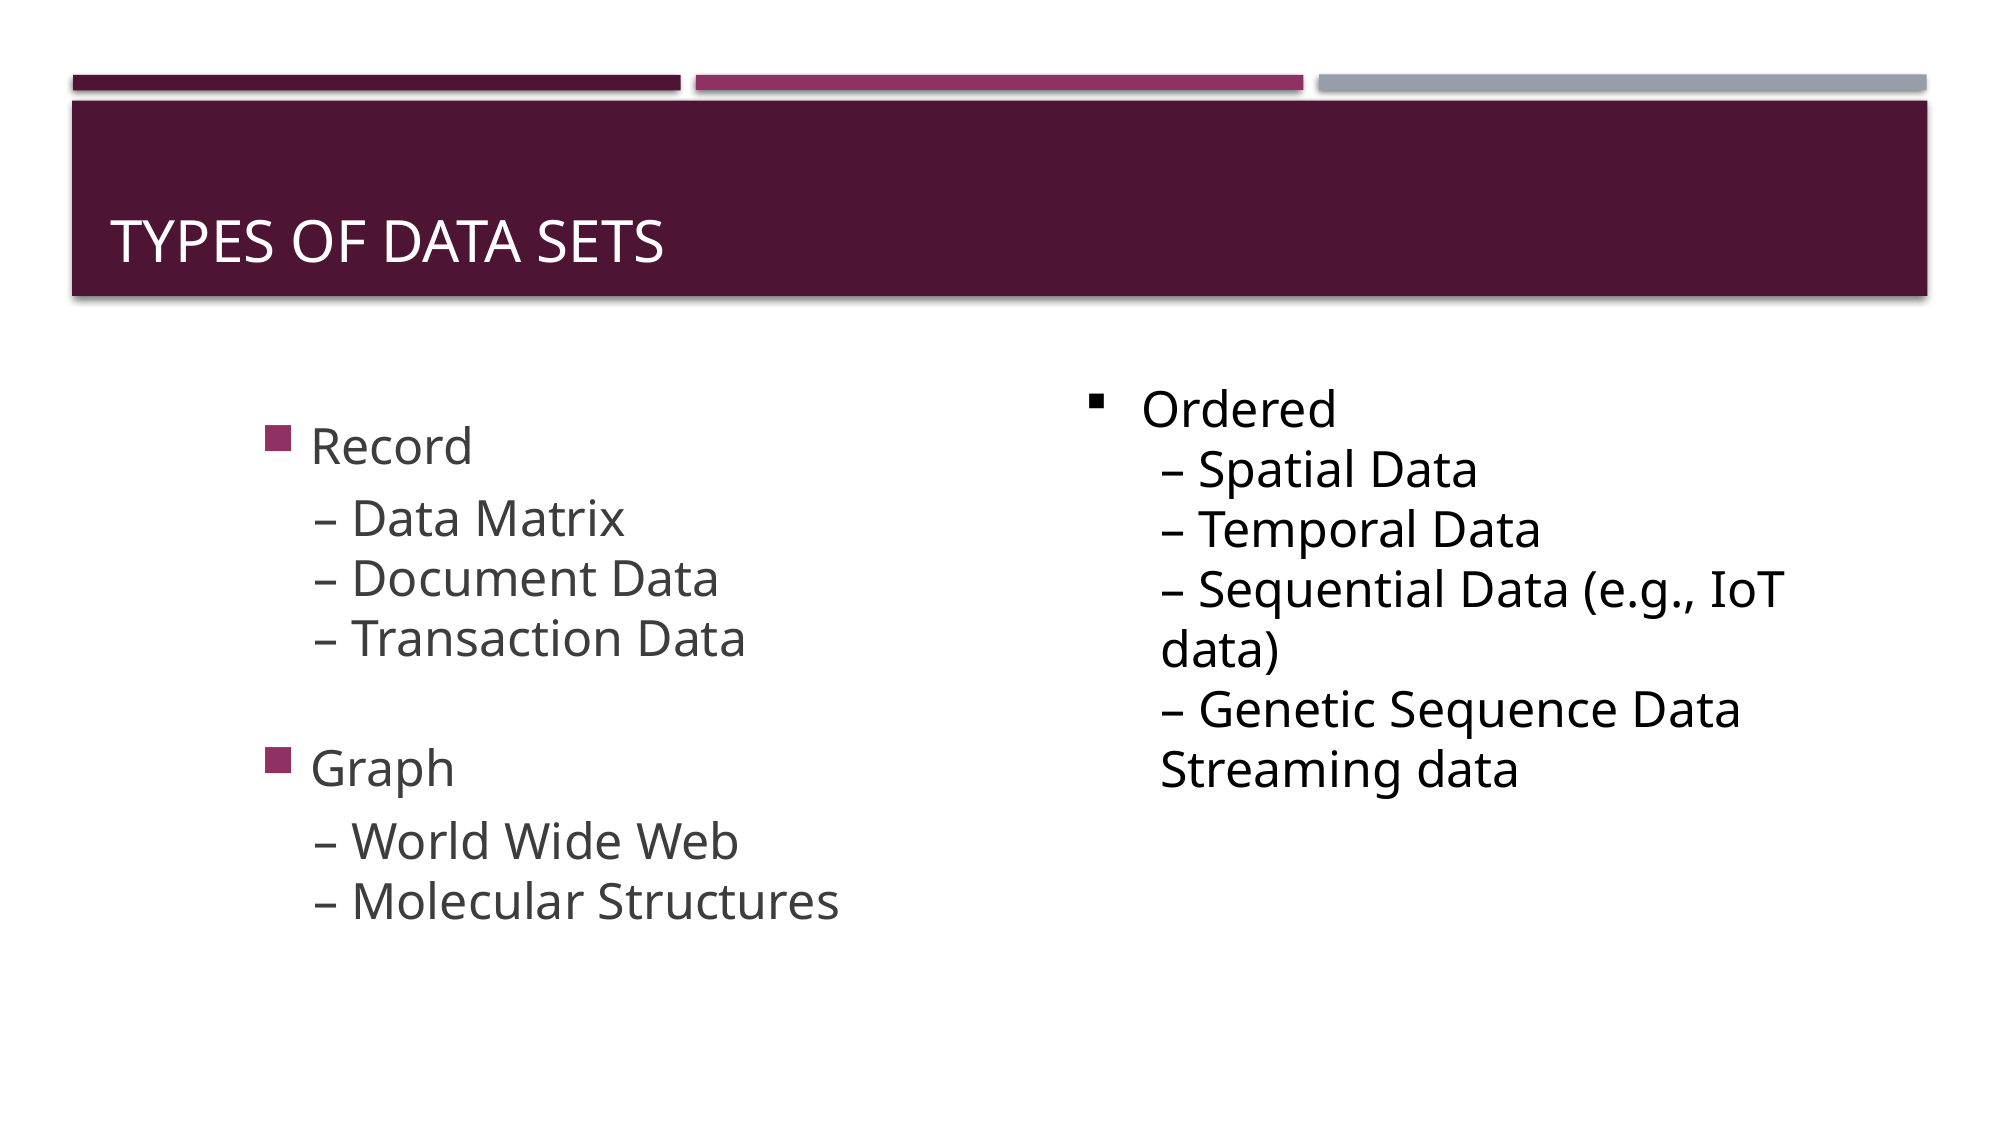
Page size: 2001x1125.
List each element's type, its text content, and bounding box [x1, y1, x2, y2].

list Record – Data Matrix – Document Data – Transaction Data Graph – World Wide Web – Molecular Structures [245, 370, 930, 974]
title Types of data sets [95, 115, 1905, 282]
text_box Ordered – Spatial Data – Temporal Data – Sequential Data (e.g., IoT data) – Genetic Sequence Data Streaming data [1070, 369, 1866, 805]
